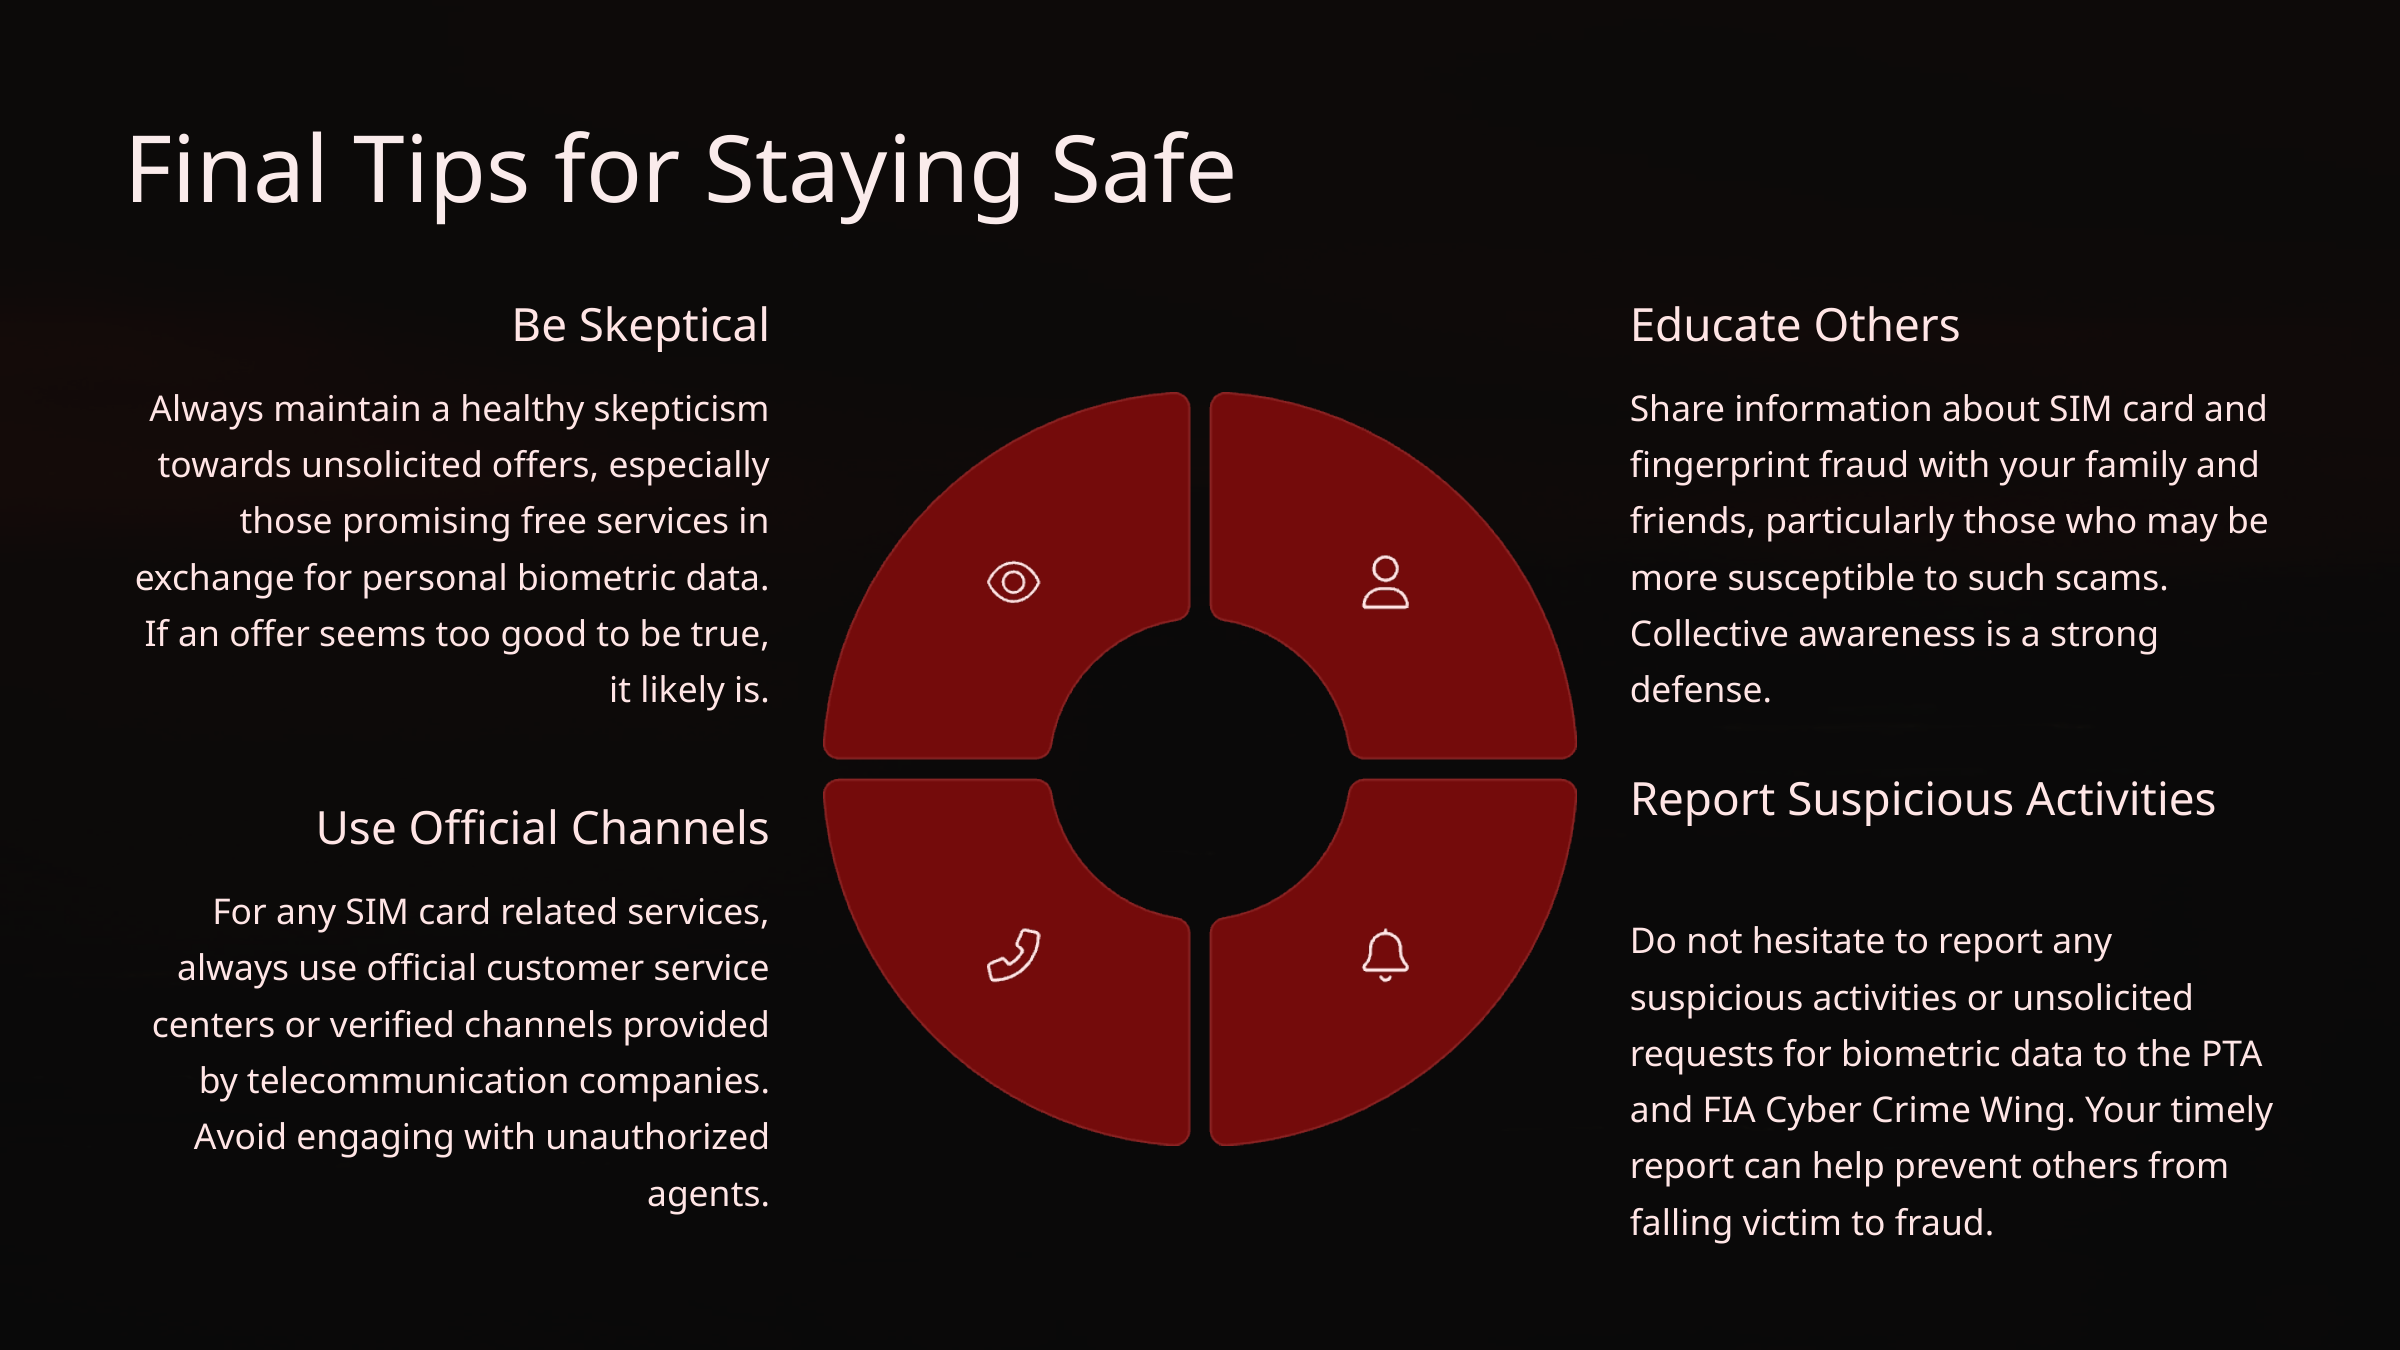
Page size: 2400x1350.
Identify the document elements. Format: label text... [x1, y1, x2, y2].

text_box For any SIM card related services, always use official customer service centers or verified channels provided by telecommunication companies. Avoid engaging with unauthorized agents. [124, 875, 771, 1217]
text_box Educate Others [1629, 292, 2098, 351]
text_box Report Suspicious Activities [1629, 766, 2276, 884]
text_box Use Official Channels [178, 795, 771, 854]
text_box Be Skeptical [302, 292, 771, 351]
text_box Share information about SIM card and fingerprint fraud with your family and friends, particularly those who may be more susceptible to such scams. Collective awareness is a strong defense. [1629, 371, 2276, 714]
text_box Do not hesitate to report any suspicious activities or unsolicited requests for biometric data to the PTA and FIA Cyber Crime Wing. Your timely report can help prevent others from falling victim to fraud. [1629, 904, 2276, 1246]
text_box Final Tips for Staying Safe [124, 104, 1598, 221]
picture [823, 392, 1577, 1146]
text_box Always maintain a healthy skepticism towards unsolicited offers, especially those promising free services in exchange for personal biometric data. If an offer seems too good to be true, it likely is. [124, 371, 771, 714]
